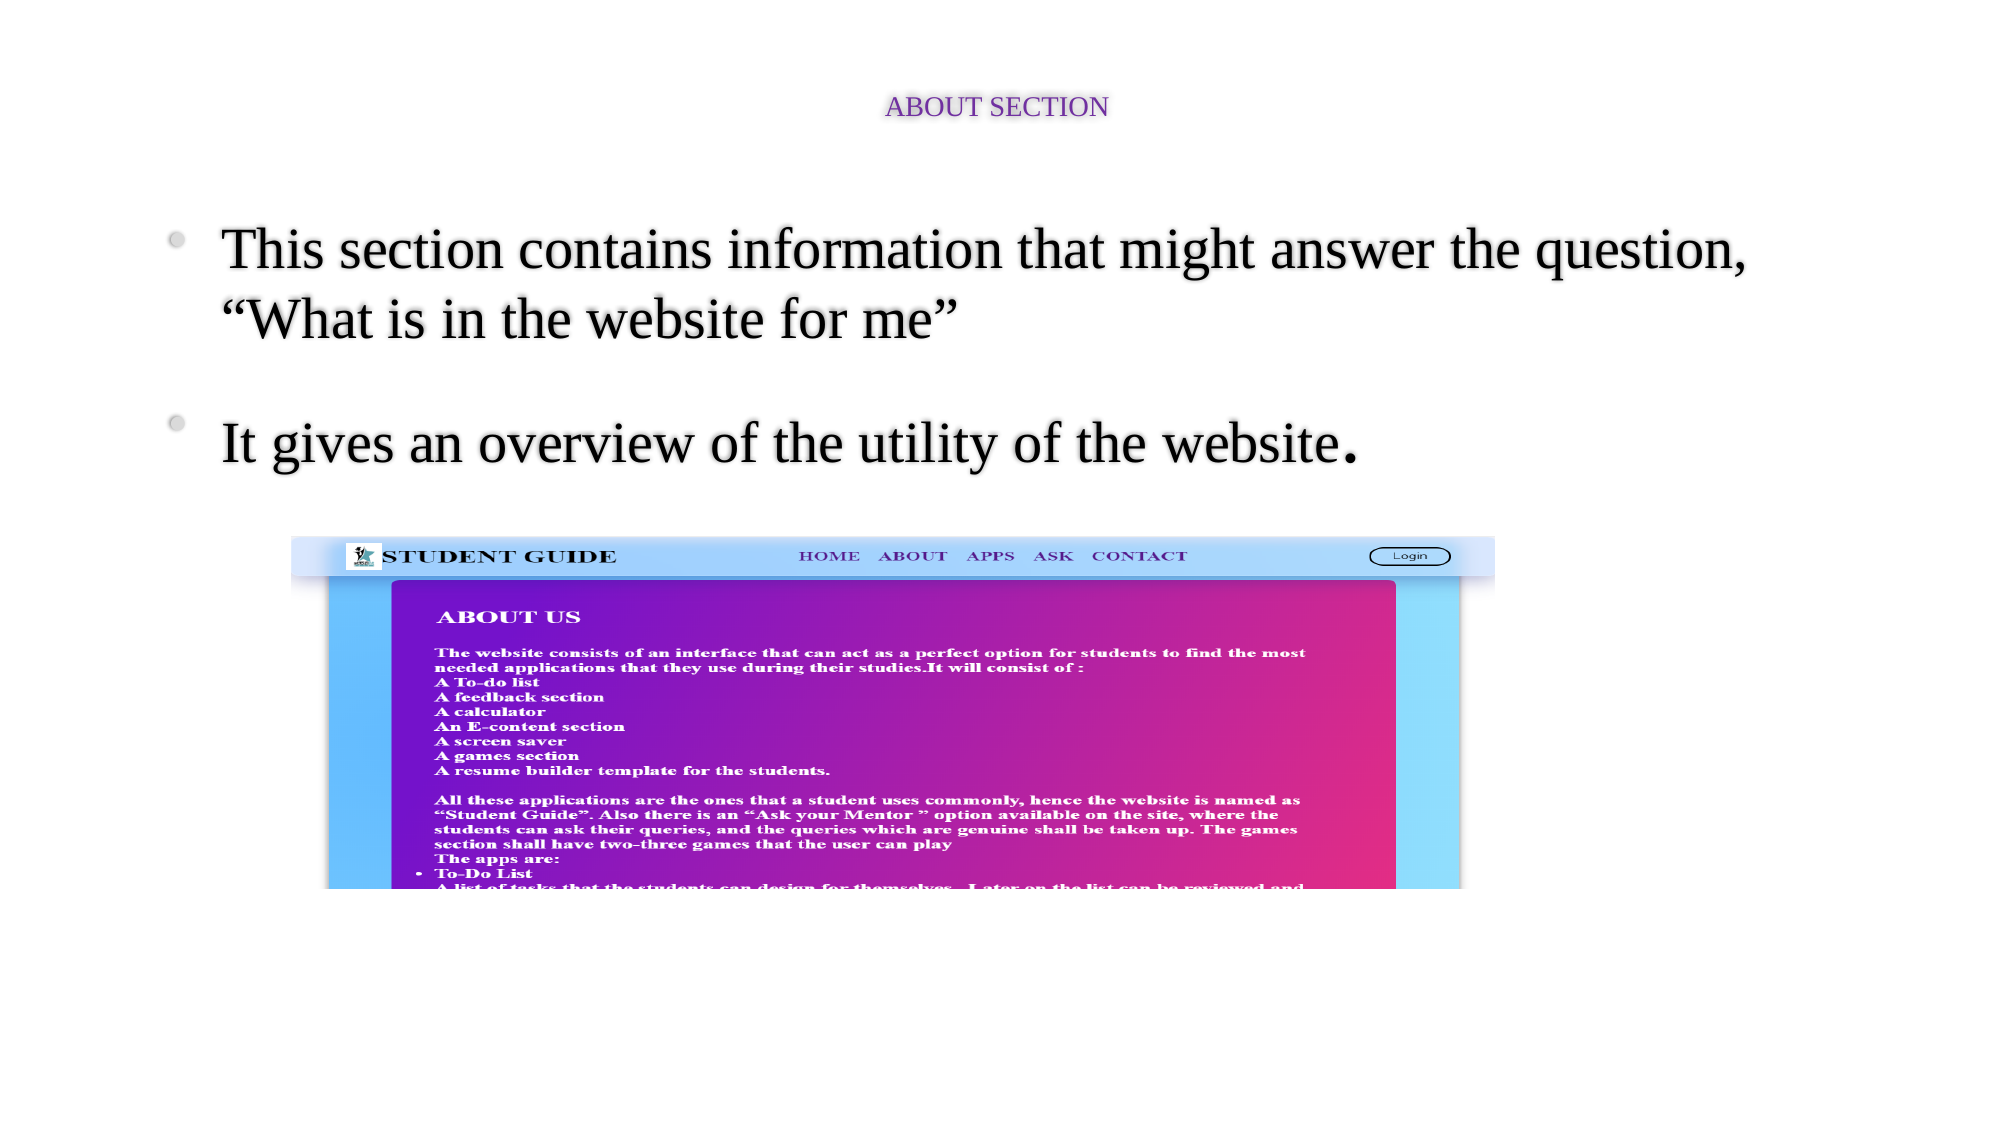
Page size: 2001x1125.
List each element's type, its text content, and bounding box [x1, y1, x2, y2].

picture [290, 535, 1495, 889]
title ABOUT SECTION [148, 42, 1847, 131]
list This section contains information that might answer the question, “What is in the website for me” It gives an overview of the utility of the website. [149, 202, 1849, 1103]
